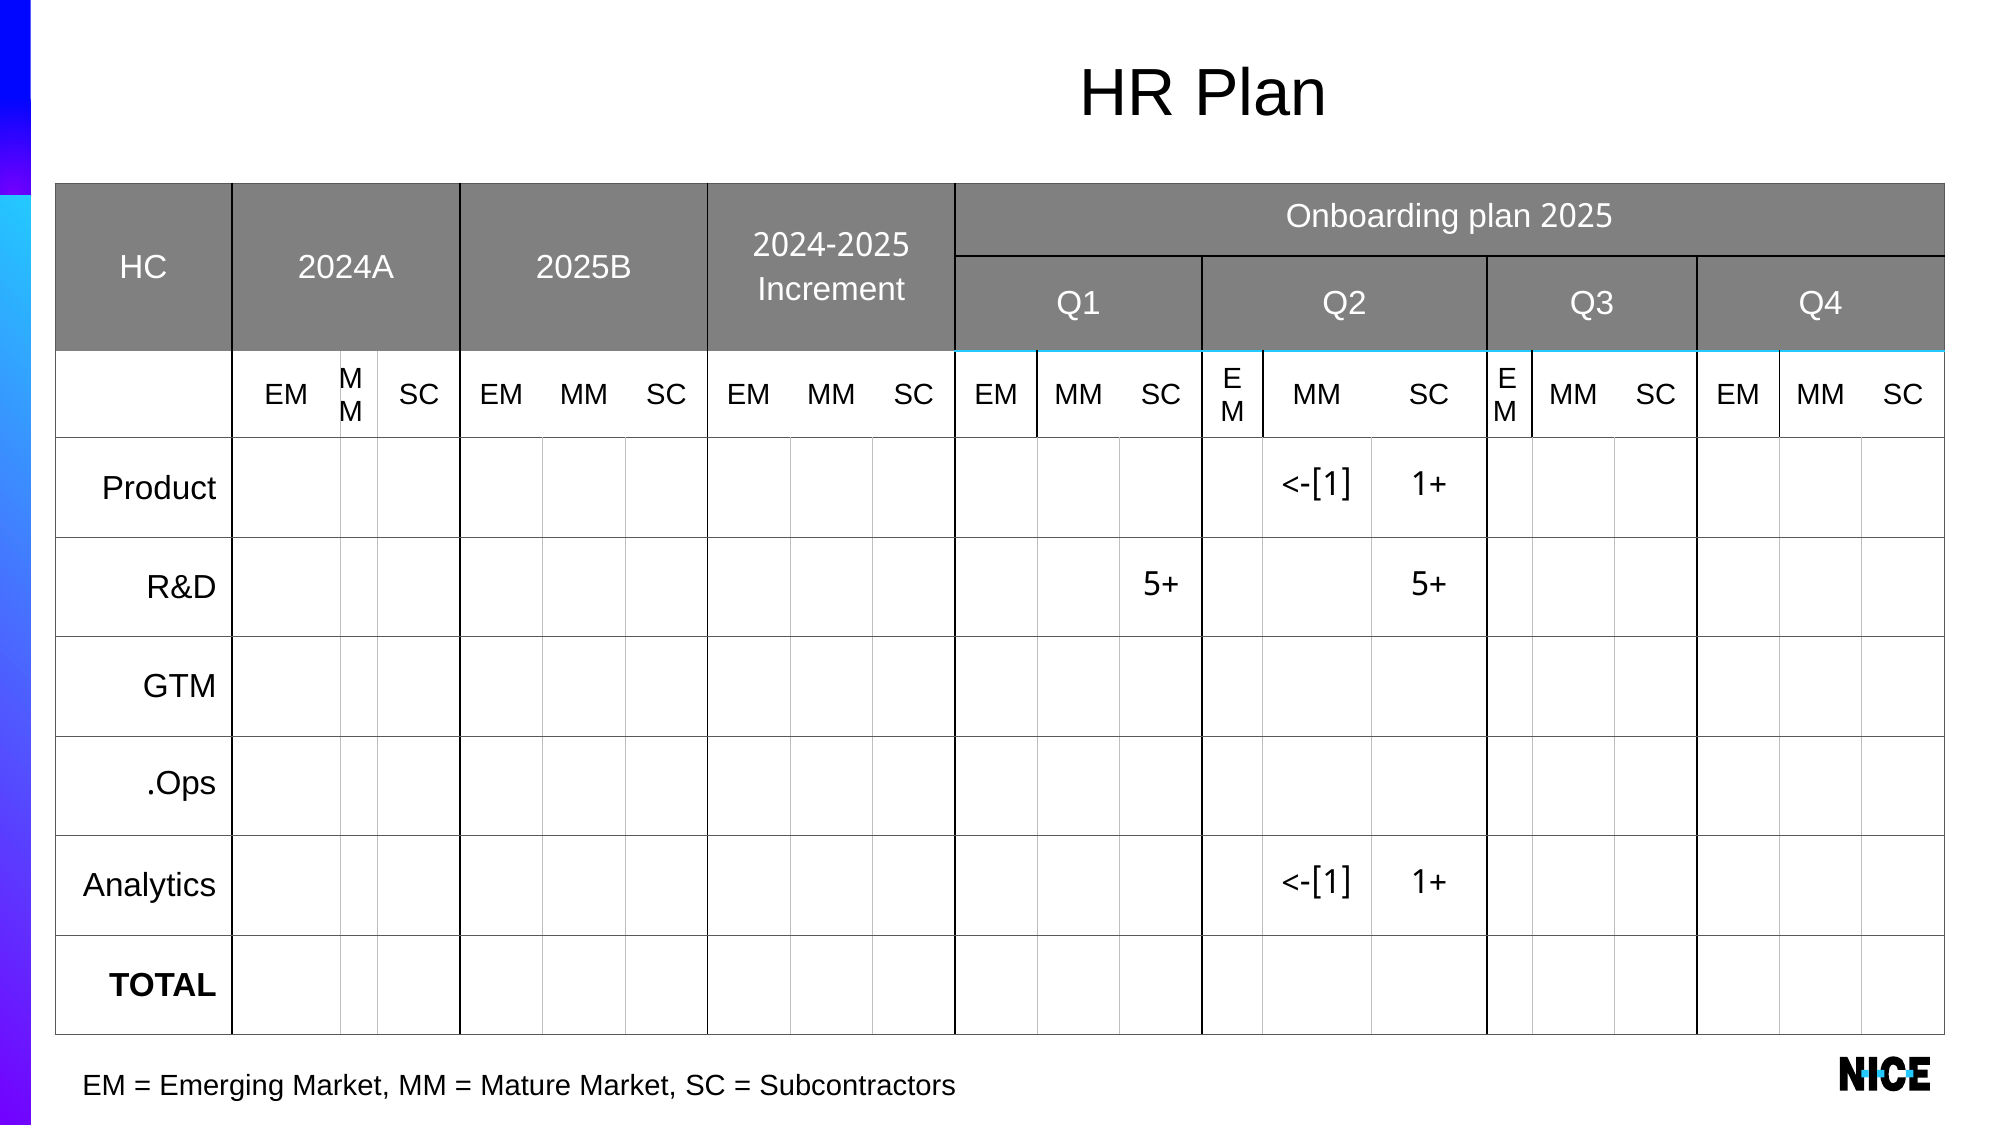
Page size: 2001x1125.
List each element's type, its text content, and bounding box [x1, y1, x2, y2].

table_cell [1120, 637, 1201, 736]
table_cell [956, 836, 1037, 935]
table_cell [461, 538, 542, 636]
table_cell MM [1533, 352, 1615, 437]
table_cell [708, 936, 790, 1034]
table_cell [873, 438, 954, 537]
table_cell Q3 [1488, 257, 1696, 350]
table_cell [708, 637, 790, 736]
table_cell EM [1698, 352, 1779, 437]
table_cell [626, 438, 707, 537]
table_cell +1 [1372, 836, 1486, 935]
table_cell [1203, 836, 1262, 935]
table_cell EM [233, 351, 340, 437]
table_cell [1698, 836, 1779, 935]
table_cell MM [1264, 352, 1371, 437]
table_cell [626, 836, 707, 935]
table_cell [956, 637, 1037, 736]
table_cell [341, 438, 377, 537]
table_cell [1615, 936, 1696, 1034]
table_cell [1780, 438, 1861, 537]
table_cell [1533, 836, 1614, 935]
table_cell [1263, 637, 1371, 736]
table_cell [626, 737, 707, 835]
table_cell GTM [56, 637, 231, 736]
table_cell [461, 438, 542, 537]
table_cell Q2 [1203, 257, 1486, 350]
table_cell +1 [1372, 438, 1486, 537]
table_cell TOTAL [56, 936, 231, 1034]
table_cell [378, 538, 459, 636]
table_cell [1120, 737, 1201, 835]
table_cell Q4 [1698, 257, 1944, 350]
table_cell [341, 637, 377, 736]
table_cell [1038, 936, 1119, 1034]
table_cell [543, 737, 625, 835]
table_cell [956, 936, 1037, 1034]
table_cell [1862, 836, 1944, 935]
table_cell [708, 836, 790, 935]
table_cell [543, 438, 625, 537]
table_cell [708, 737, 790, 835]
table_cell [1488, 936, 1532, 1034]
table_cell [1862, 538, 1944, 636]
table_cell [1120, 836, 1201, 935]
table_cell Analytics [56, 836, 231, 935]
table_cell [1780, 936, 1861, 1034]
table_cell [543, 538, 625, 636]
table_cell [1372, 637, 1486, 736]
table_cell [56, 351, 231, 437]
table_cell [1615, 737, 1696, 835]
table_cell [1203, 538, 1262, 636]
table_header 2024-2025 Increment [708, 184, 954, 351]
table_cell [1120, 936, 1201, 1034]
table_cell SC [378, 351, 459, 437]
table_cell [1780, 836, 1861, 935]
table_cell [1698, 936, 1779, 1034]
table_cell [1615, 538, 1696, 636]
table_cell [1120, 438, 1201, 537]
table_cell MM [1780, 352, 1862, 437]
table_cell [873, 936, 954, 1034]
table_cell EM [1203, 352, 1262, 437]
table_cell EM [956, 352, 1036, 437]
table_cell [791, 836, 872, 935]
table_cell [1698, 637, 1779, 736]
table_cell SC [872, 351, 954, 437]
table_cell [543, 637, 625, 736]
table_cell [1862, 936, 1944, 1034]
table_header 2025 Onboarding plan [956, 184, 1944, 255]
table_cell [341, 936, 377, 1034]
table_cell +5 [1372, 538, 1486, 636]
table_cell [1488, 836, 1532, 935]
table_header HC [56, 184, 231, 351]
table_cell MM [790, 351, 872, 437]
table_cell [956, 438, 1037, 537]
table_cell [378, 836, 459, 935]
table_cell [626, 936, 707, 1034]
table_cell [1488, 737, 1532, 835]
table_cell [1533, 737, 1614, 835]
table_cell EM [1488, 352, 1531, 437]
table_cell [233, 936, 340, 1034]
table_cell EM [461, 351, 543, 437]
table_cell [1263, 737, 1371, 835]
table_cell [873, 836, 954, 935]
table_cell SC [1615, 352, 1696, 437]
table_cell MM [341, 351, 377, 437]
table_cell [1263, 538, 1371, 636]
table_cell [1372, 737, 1486, 835]
table_header 2024A [233, 184, 459, 351]
table_cell SC [1120, 352, 1201, 437]
table_cell [233, 637, 340, 736]
table_cell [1533, 637, 1614, 736]
table_cell [791, 438, 872, 537]
table_cell [1372, 936, 1486, 1034]
table_cell [1698, 737, 1779, 835]
table_cell [341, 737, 377, 835]
table_cell [1263, 936, 1371, 1034]
table_cell [1038, 538, 1119, 636]
title HR Plan [80, 41, 1932, 137]
table_cell [1780, 637, 1861, 736]
table_cell MM [543, 351, 625, 437]
table_cell Ops. [56, 737, 231, 835]
table_cell [461, 836, 542, 935]
table_cell [956, 737, 1037, 835]
table_cell R&D [56, 538, 231, 636]
table_cell [1533, 538, 1614, 636]
table_header 2025B [461, 184, 707, 351]
table_cell [1780, 737, 1861, 835]
table_cell [956, 538, 1037, 636]
table_cell SC [625, 351, 707, 437]
table_cell [1615, 836, 1696, 935]
table_cell [378, 936, 459, 1034]
table_cell [1488, 438, 1532, 537]
table_cell [1615, 438, 1696, 537]
table_cell [1488, 538, 1532, 636]
table_cell [1533, 438, 1614, 537]
table_cell [791, 737, 872, 835]
table_cell [1862, 438, 1944, 537]
table_cell [1780, 538, 1861, 636]
table_cell [873, 637, 954, 736]
table_cell [1203, 737, 1262, 835]
table_cell [1038, 637, 1119, 736]
table_cell [626, 637, 707, 736]
table_cell SC [1862, 352, 1944, 437]
table_cell Product [56, 438, 231, 537]
table_cell [378, 438, 459, 537]
table_cell [1862, 737, 1944, 835]
table_cell [1038, 836, 1119, 935]
table_cell [1038, 438, 1119, 537]
table_cell [1698, 538, 1779, 636]
table_cell [1533, 936, 1614, 1034]
table_cell Q1 [956, 257, 1201, 350]
table_cell [791, 538, 872, 636]
table_cell [791, 936, 872, 1034]
table_cell [1862, 637, 1944, 736]
table_cell [1038, 737, 1119, 835]
table_cell [1698, 438, 1779, 537]
table_cell [233, 538, 340, 636]
table_cell [873, 737, 954, 835]
table_cell SC [1371, 352, 1486, 437]
table_cell [1615, 637, 1696, 736]
table_cell [708, 438, 790, 537]
table_cell [461, 936, 542, 1034]
table_cell [1203, 637, 1262, 736]
table_cell [1488, 637, 1532, 736]
table_cell +5 [1120, 538, 1201, 636]
table_cell [1]-> [1263, 438, 1371, 537]
table_cell [708, 538, 790, 636]
table_cell [1203, 936, 1262, 1034]
table_cell [791, 637, 872, 736]
table_cell [1]-> [1263, 836, 1371, 935]
table_cell [341, 538, 377, 636]
table_cell [626, 538, 707, 636]
table_cell [543, 836, 625, 935]
table_cell [233, 836, 340, 935]
table_cell MM [1038, 352, 1120, 437]
table_cell [1203, 438, 1262, 537]
table_cell [461, 637, 542, 736]
table_cell [543, 936, 625, 1034]
table_cell [873, 538, 954, 636]
table_cell [461, 737, 542, 835]
table_cell [233, 737, 340, 835]
table_cell EM [708, 351, 790, 437]
table_cell [233, 438, 340, 537]
table_cell [378, 737, 459, 835]
text_box EM = Emerging Market, MM = Mature Market, SC = Subcontractors [67, 1058, 1070, 1109]
table_cell [341, 836, 377, 935]
table_cell [378, 637, 459, 736]
